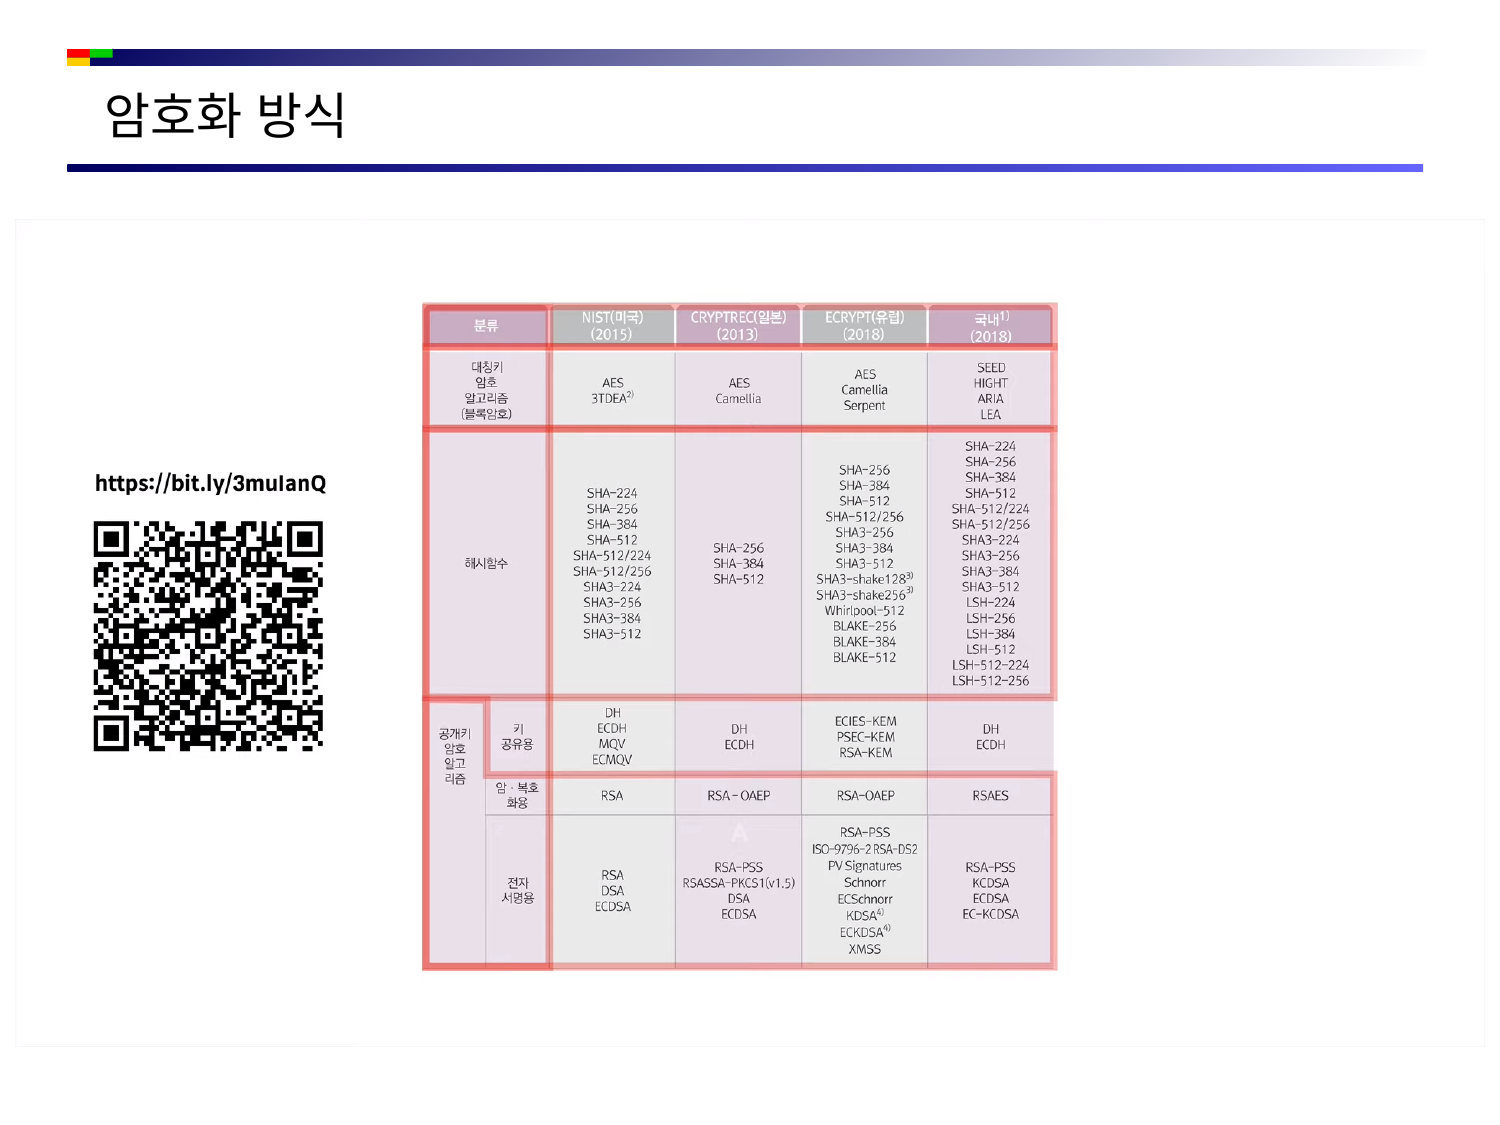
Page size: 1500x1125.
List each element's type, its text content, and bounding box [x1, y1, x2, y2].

text_box 암호화 방식 [90, 77, 1412, 152]
picture [14, 219, 1486, 1047]
